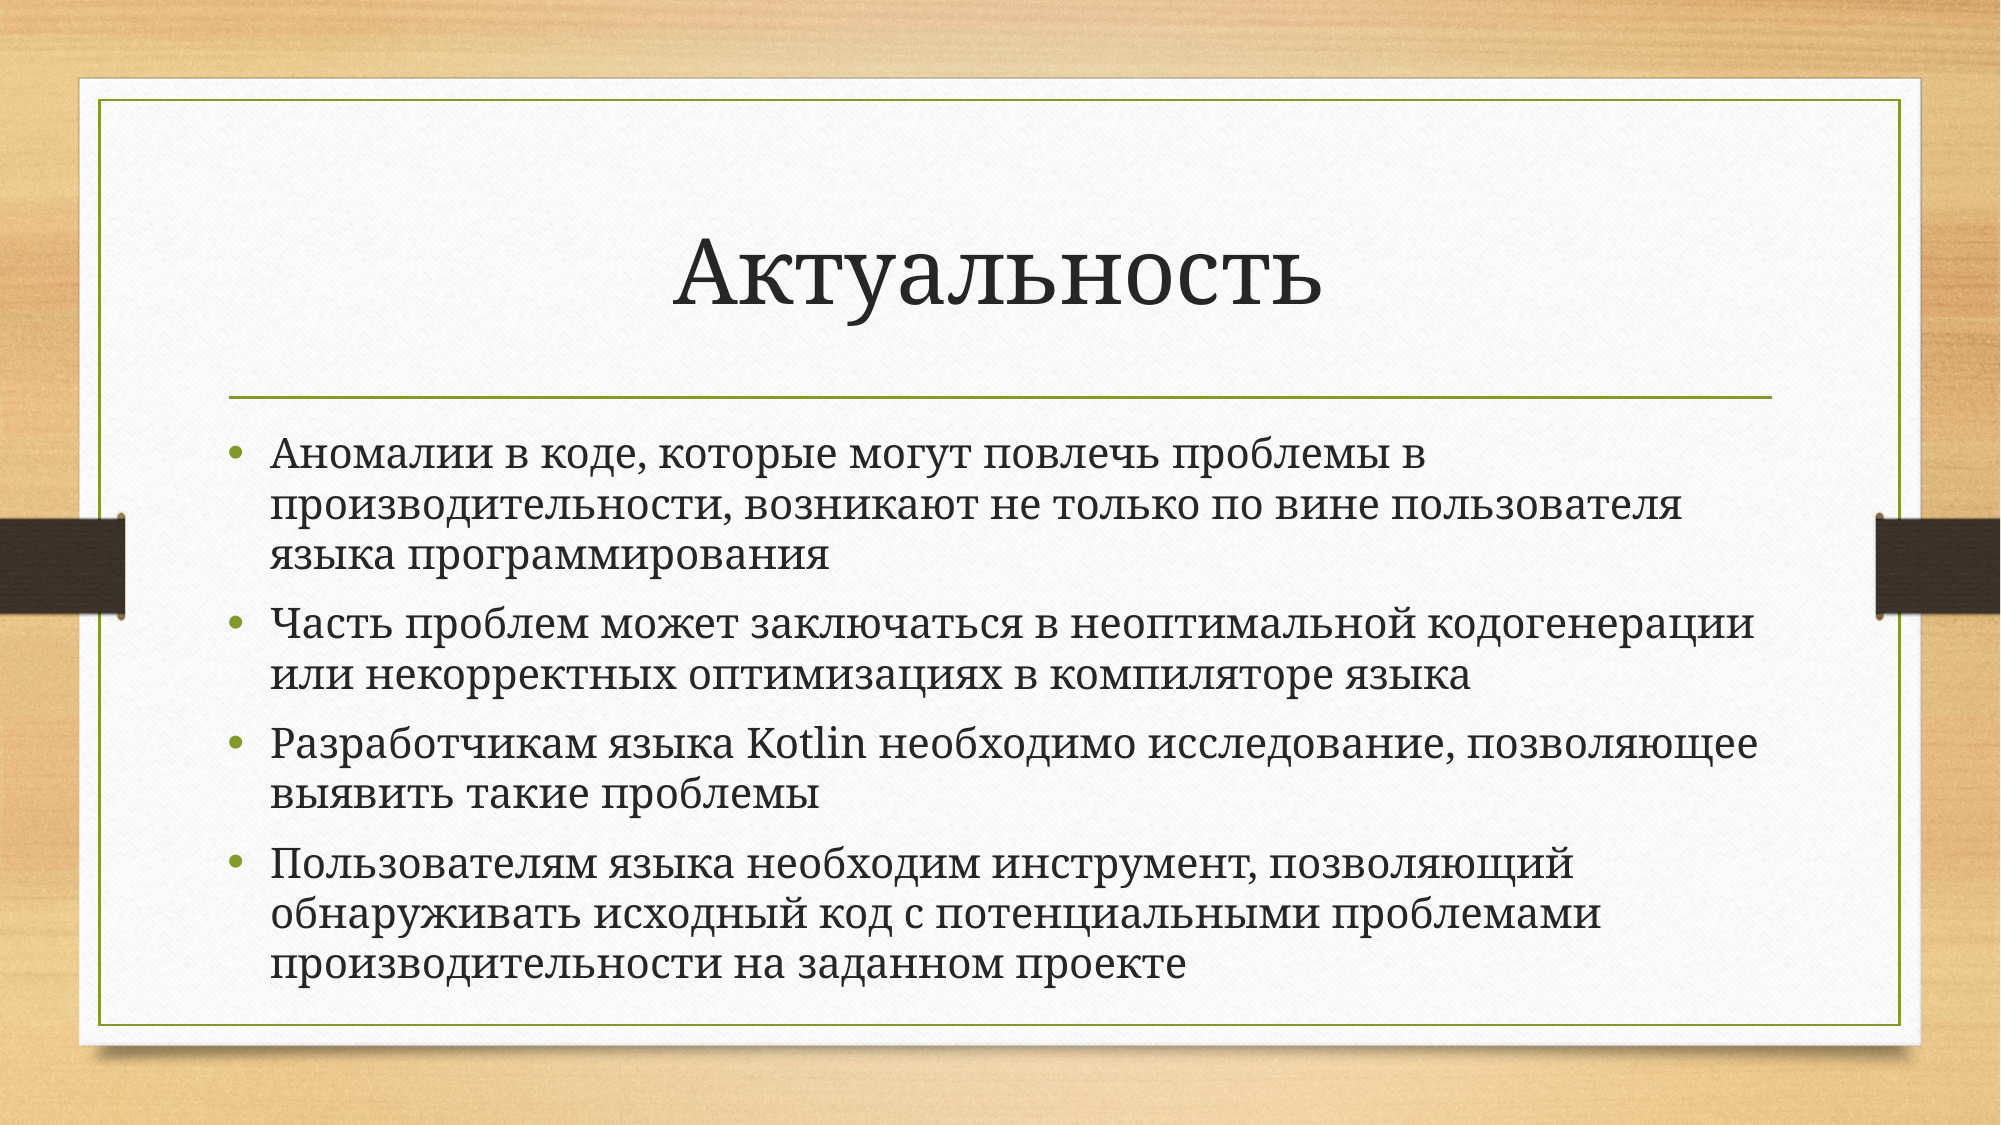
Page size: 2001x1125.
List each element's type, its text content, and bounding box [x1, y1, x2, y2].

list Аномалии в коде, которые могут повлечь проблемы в производительности, возникают не только по вине пользователя языка программирования Часть проблем может заключаться в неоптимальной кодогенерации или некорректных оптимизациях в компиляторе языка Разработчикам языка Kotlin необходимо исследование, позволяющее выявить такие проблемы Пользователям языка необходим инструмент, позволяющий обнаруживать исходный код с потенциальными проблемами производительности на заданном проекте [212, 419, 1788, 1034]
picture [0, 0, 2001, 1125]
title Актуальность [212, 161, 1788, 375]
